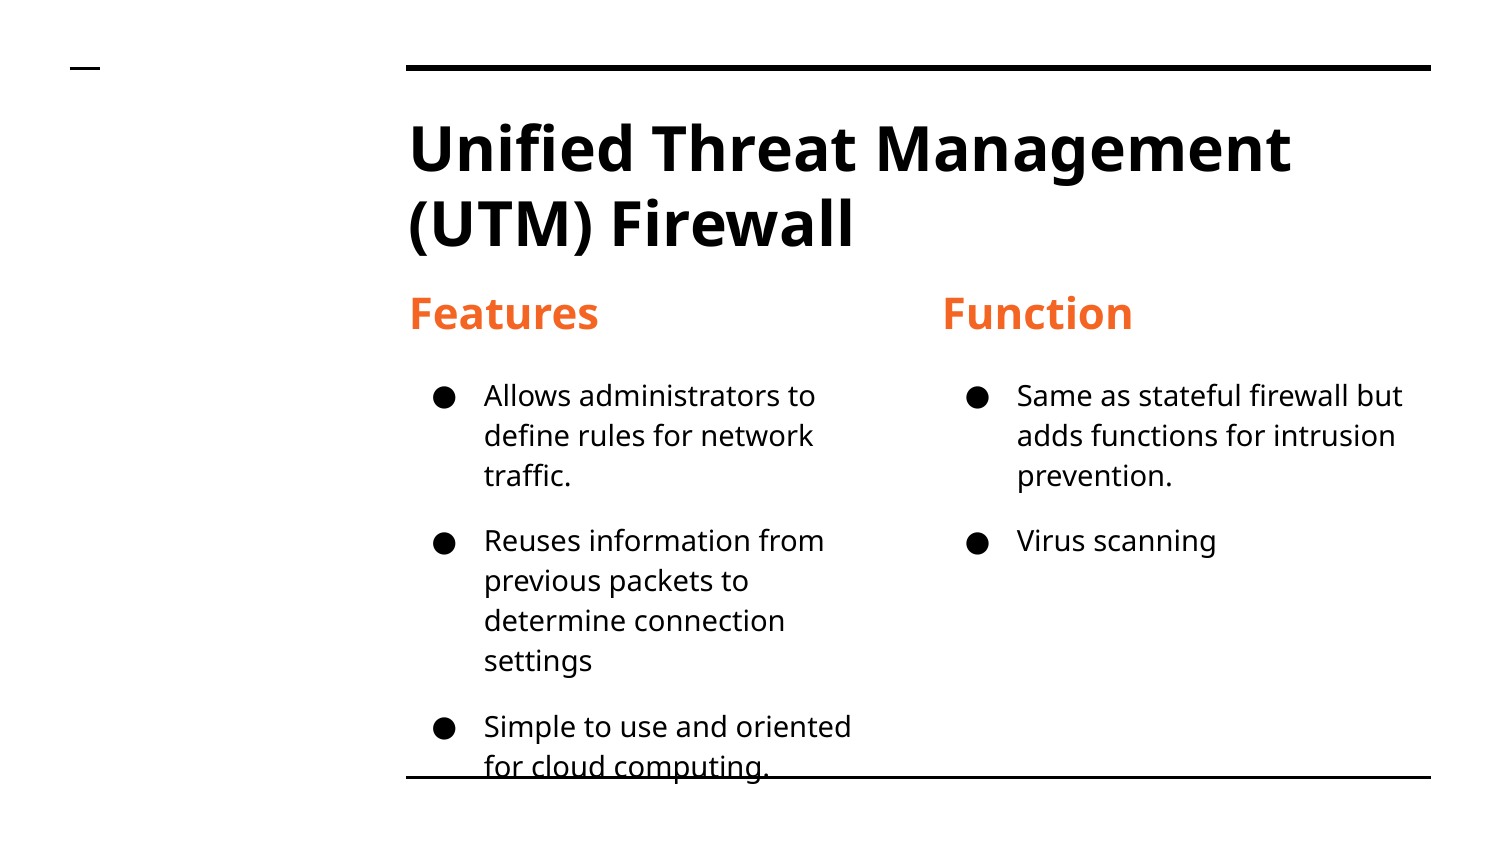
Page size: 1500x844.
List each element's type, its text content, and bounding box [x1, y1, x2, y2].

list Features Allows administrators to define rules for network traffic. Reuses information from previous packets to determine connection settings Simple to use and oriented for cloud computing. [393, 262, 898, 756]
list Function Same as stateful firewall but adds functions for intrusion prevention. Virus scanning [926, 262, 1431, 756]
title Unified Threat Management (UTM) Firewall [393, 94, 1431, 199]
